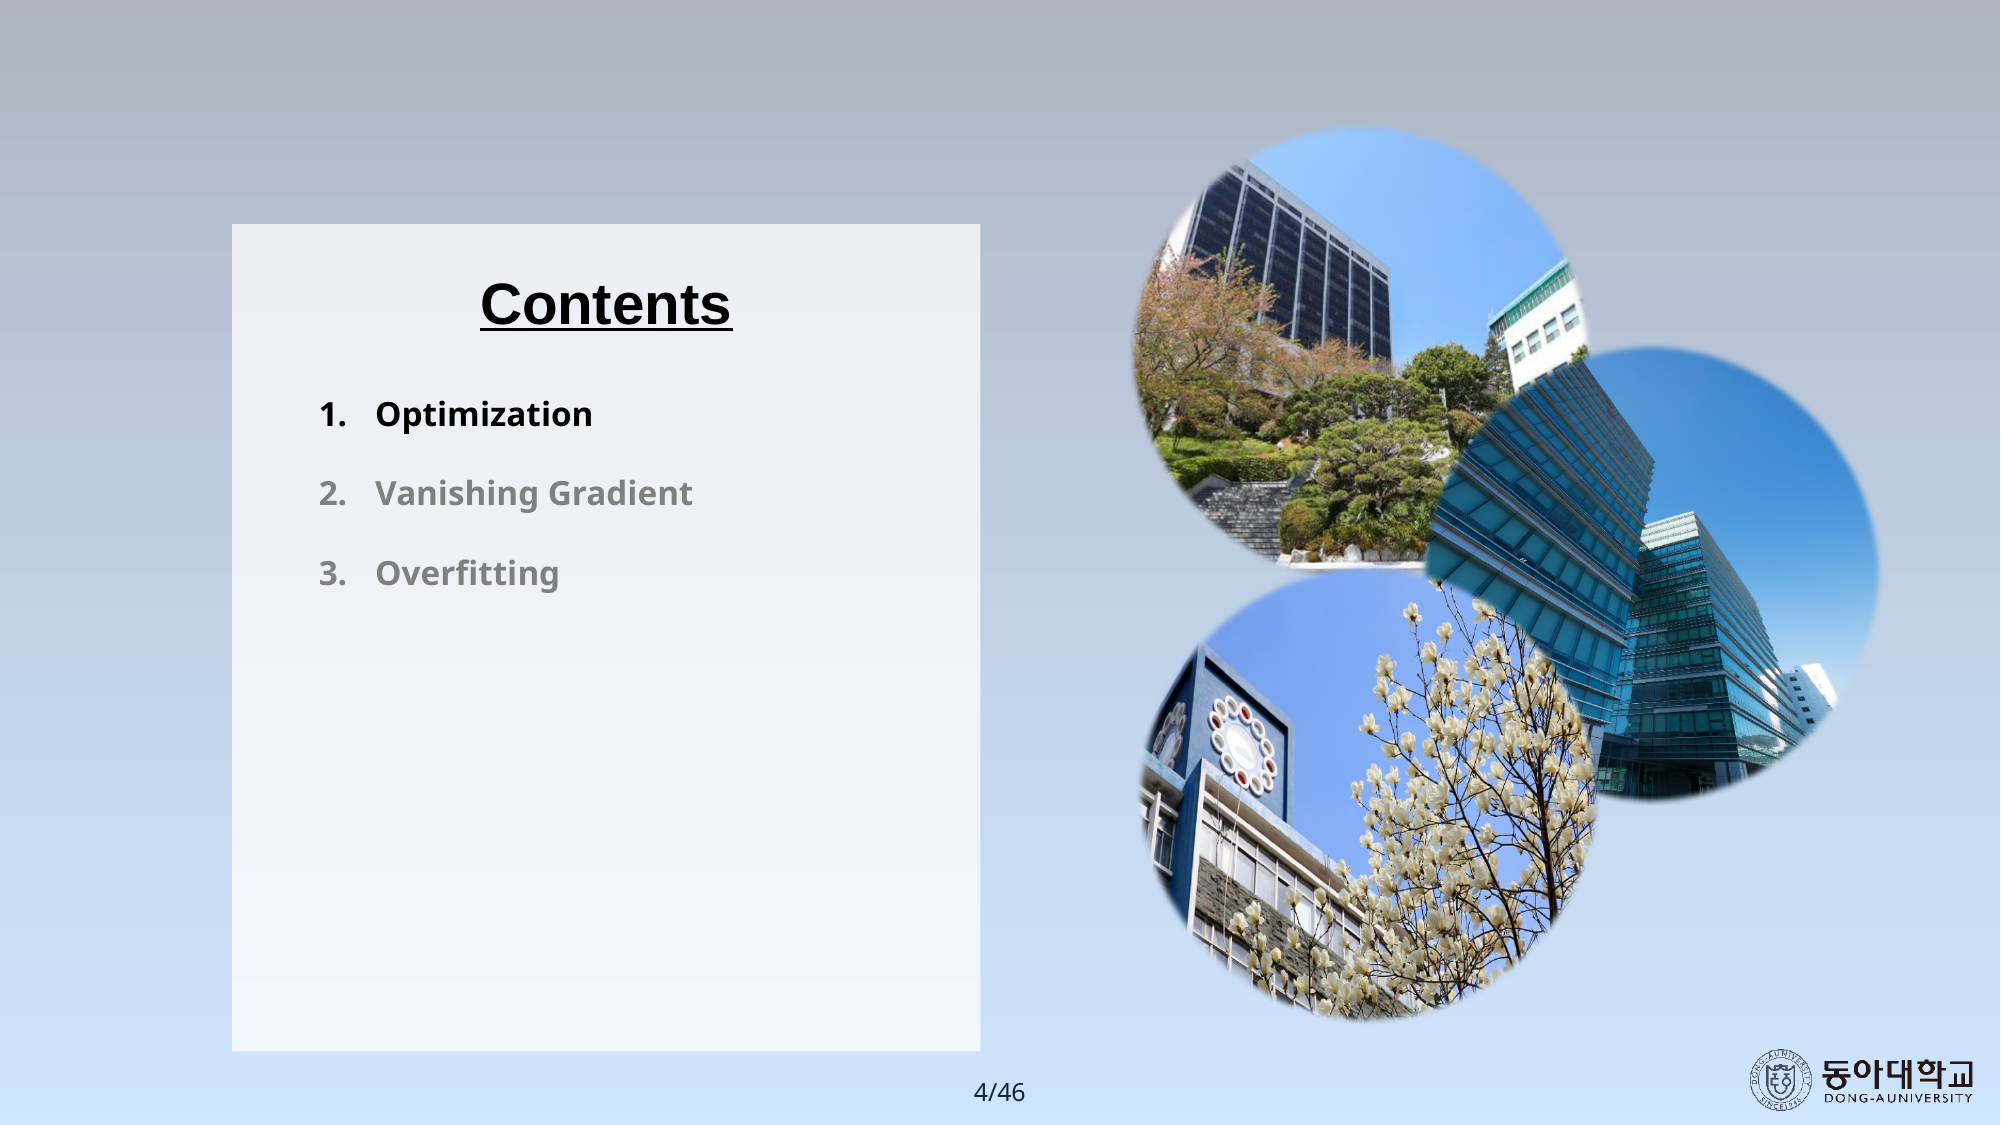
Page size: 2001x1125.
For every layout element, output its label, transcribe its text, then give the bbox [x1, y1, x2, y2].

picture [1138, 131, 1875, 1016]
text_box Optimization Vanishing Gradient Overfitting [304, 345, 709, 600]
picture [1742, 1040, 1983, 1125]
